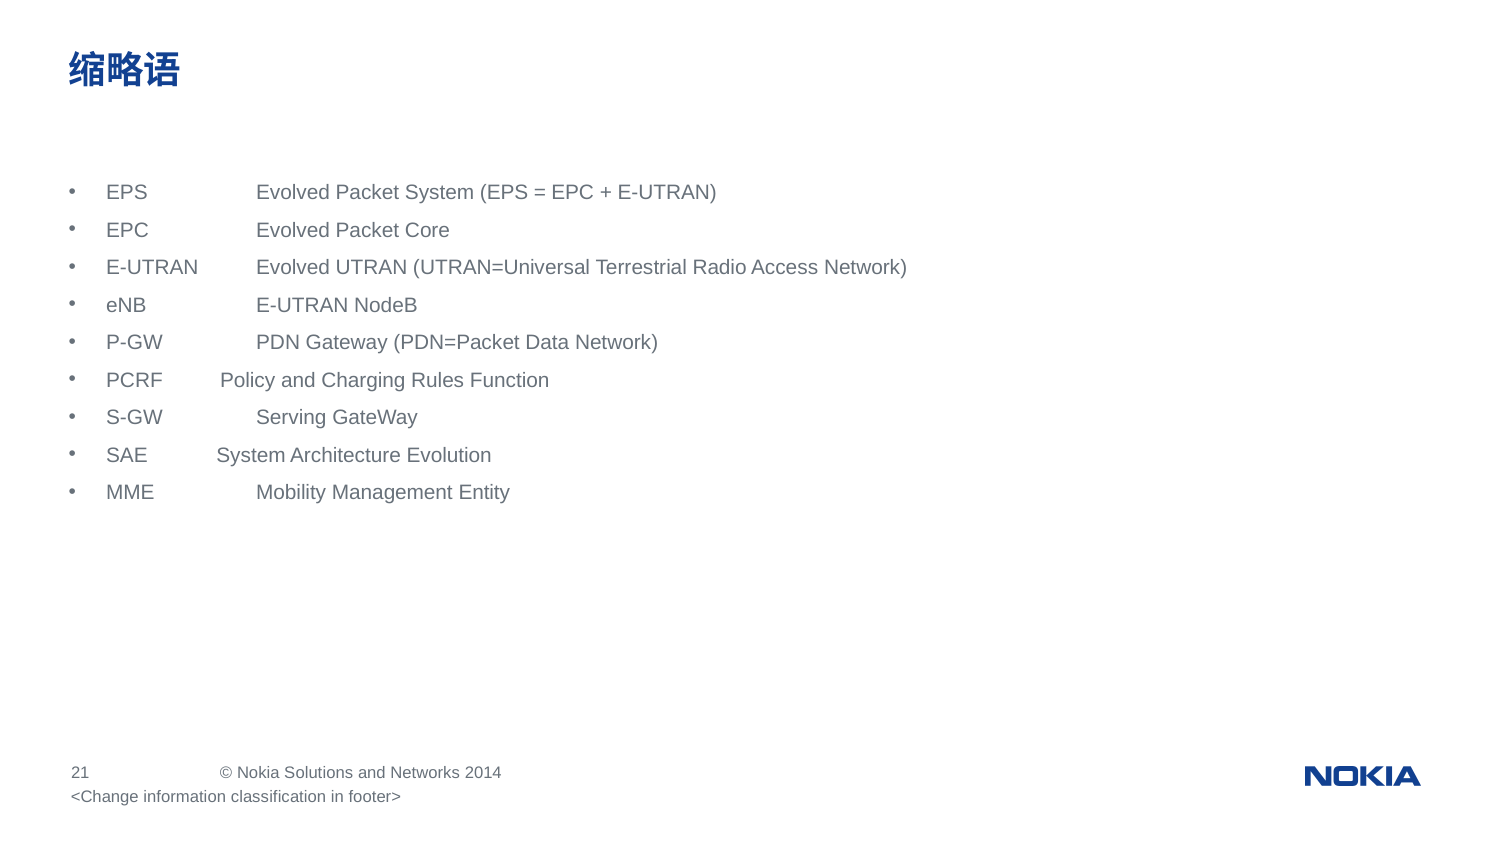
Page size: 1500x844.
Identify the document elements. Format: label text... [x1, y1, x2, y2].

picture [1305, 766, 1421, 786]
list EPS Evolved Packet System (EPS = EPC + E-UTRAN) EPC Evolved Packet Core E-UTRAN Evolved UTRAN (UTRAN=Universal Terrestrial Radio Access Network) eNB E-UTRAN NodeB P-GW PDN Gateway (PDN=Packet Data Network) PCRF Policy and Charging Rules Function S-GW Serving GateWay SAE System Architecture Evolution MME Mobility Management Entity [68, 178, 1419, 722]
footer <Change information classification in footer> [70, 785, 1069, 806]
title 缩略语 [68, 45, 1419, 98]
